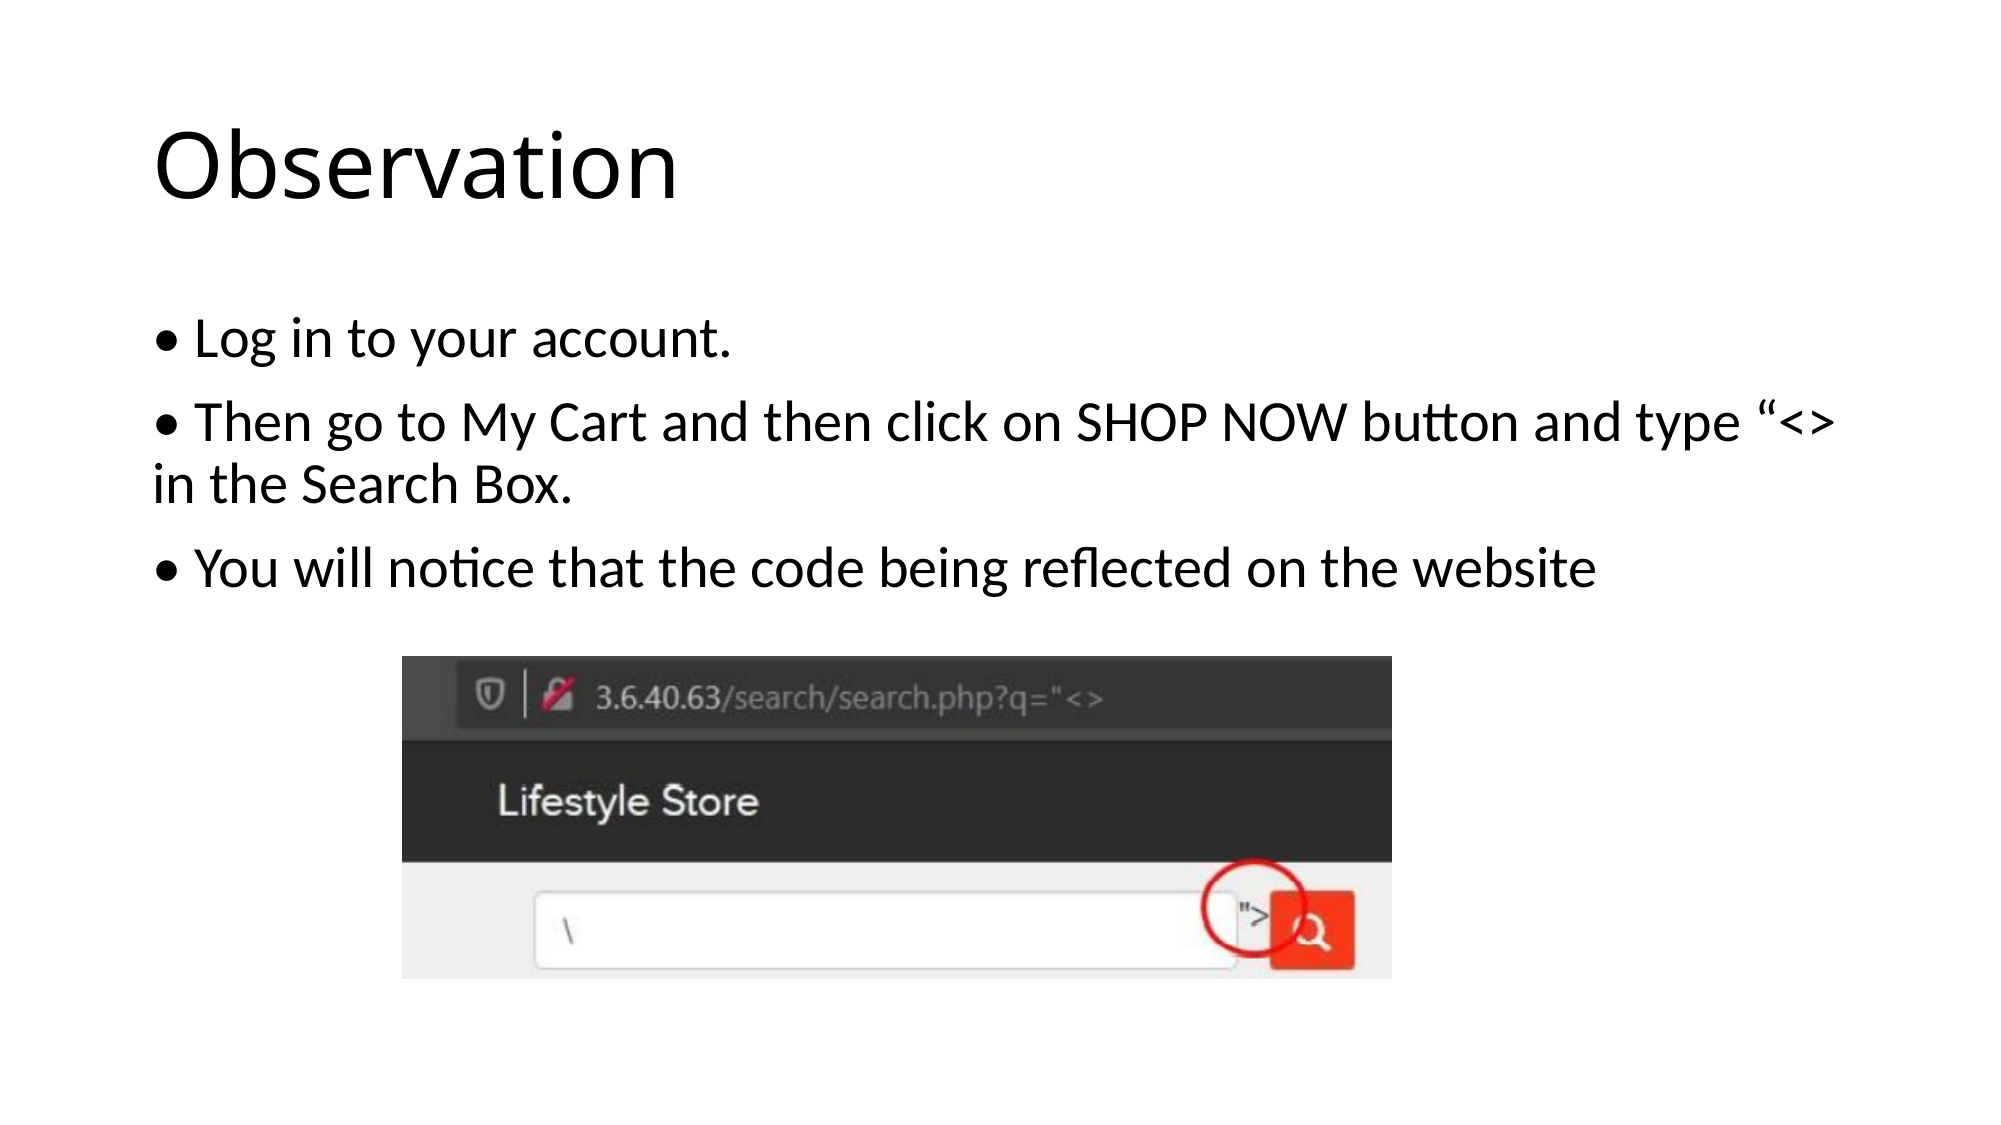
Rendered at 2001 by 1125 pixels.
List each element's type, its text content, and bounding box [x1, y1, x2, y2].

picture [401, 656, 1392, 979]
title Observation [137, 59, 1863, 278]
list • Log in to your account. • Then go to My Cart and then click on SHOP NOW button and type “<> in the Search Box. • You will notice that the code being reflected on the website [137, 299, 1863, 1014]
